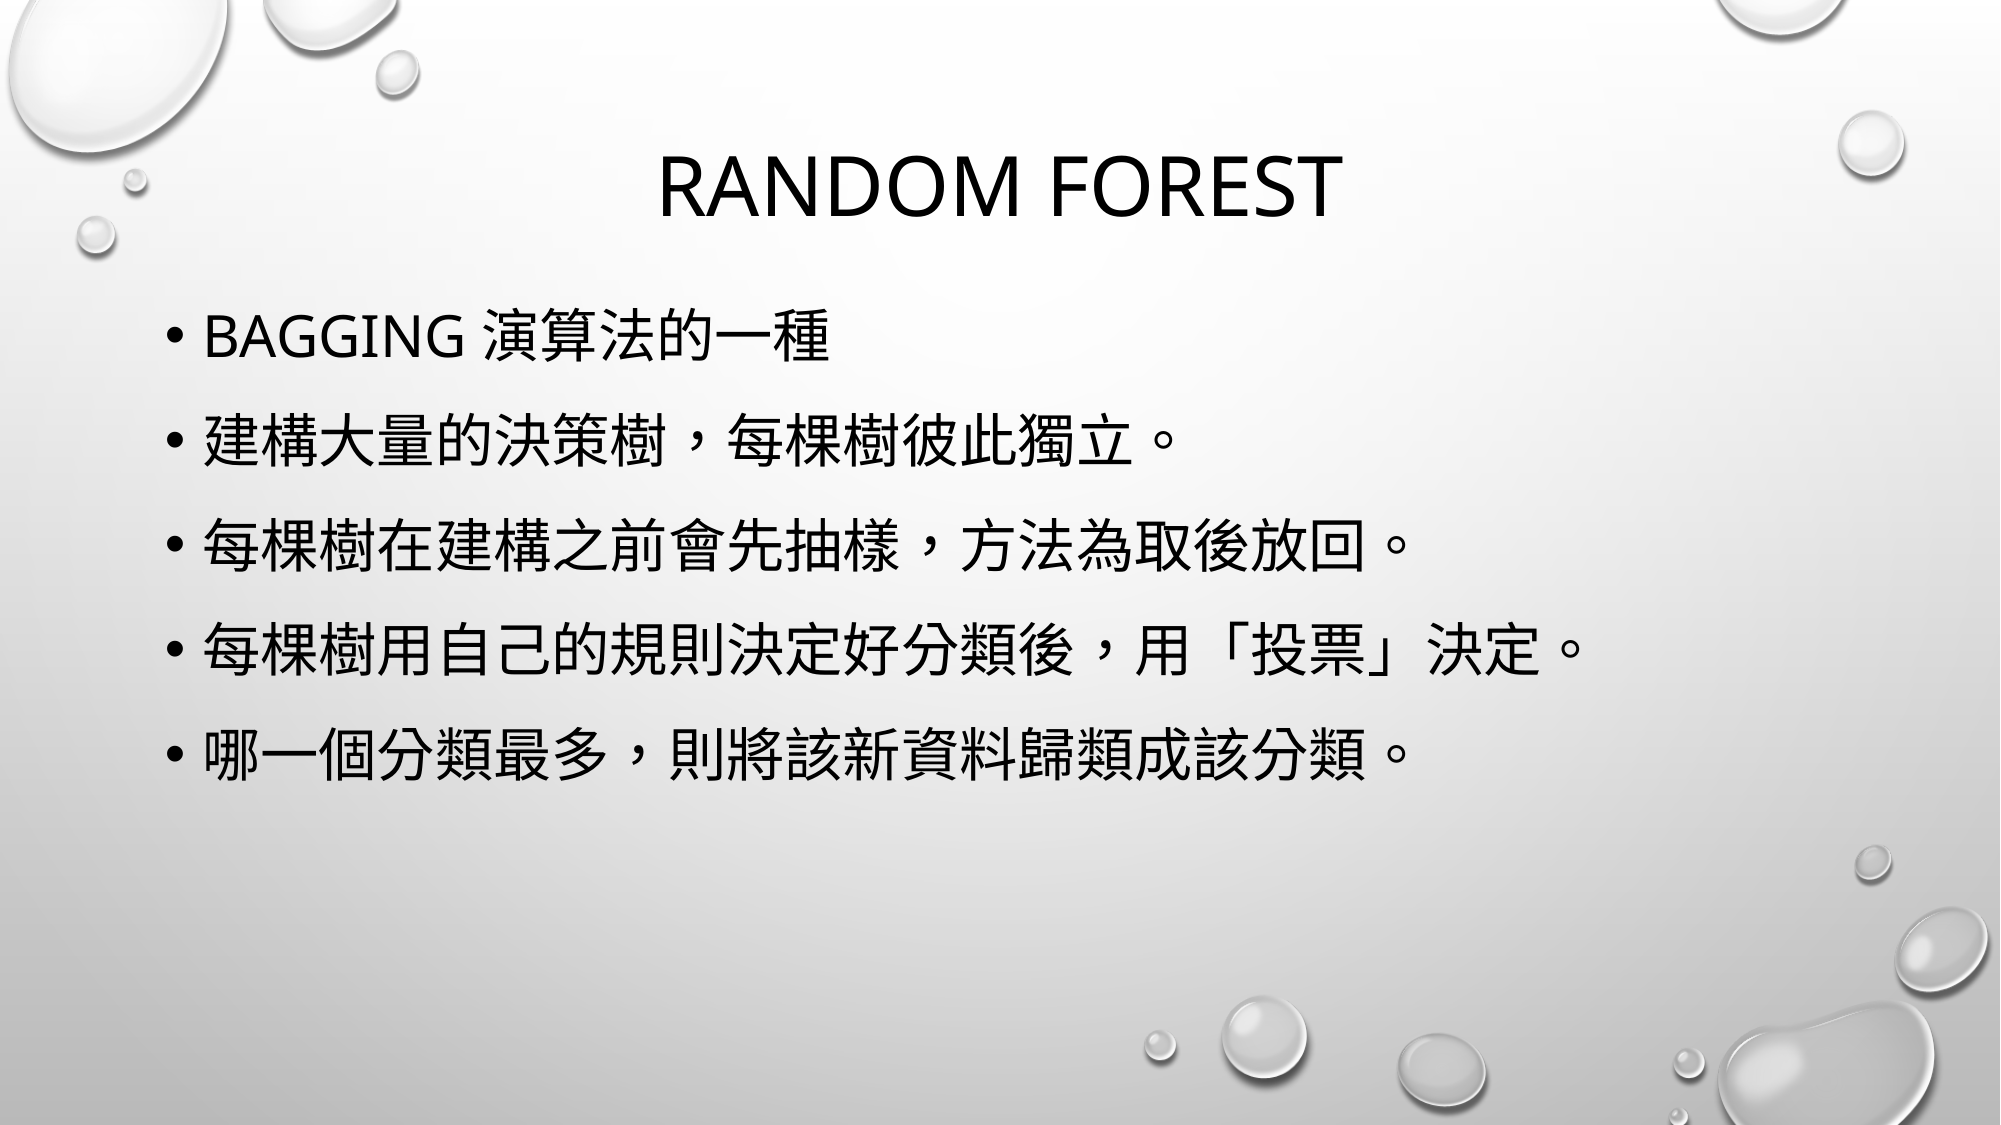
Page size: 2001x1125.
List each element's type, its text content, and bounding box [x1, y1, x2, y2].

title Random forest [149, 101, 1851, 278]
picture [0, 0, 2000, 1125]
list bagging演算法的一種 建構大量的決策樹，每棵樹彼此獨立。 每棵樹在建構之前會先抽樣，方法為取後放回。 每棵樹用自己的規則決定好分類後，用「投票」決定。 哪一個分類最多，則將該新資料歸類成該分類。 [149, 278, 1850, 950]
